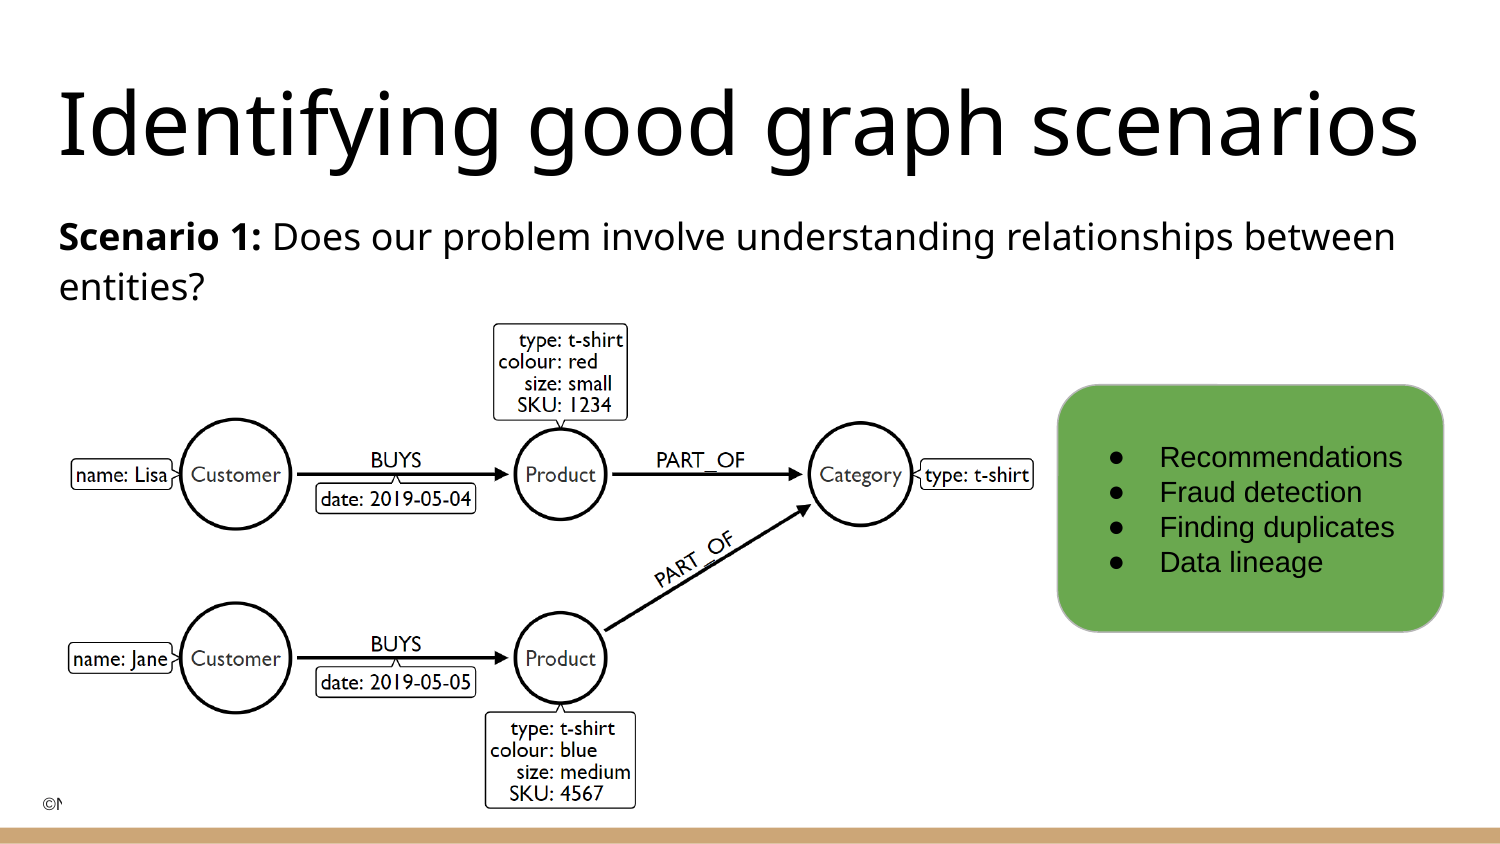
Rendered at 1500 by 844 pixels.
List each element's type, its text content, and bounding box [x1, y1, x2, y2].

list Scenario 1: Does our problem involve understanding relationships between entities? [51, 200, 1449, 752]
picture [62, 319, 1039, 814]
text_box Recommendations Fraud detection Finding duplicates Data lineage [1057, 384, 1444, 633]
title Identifying good graph scenarios [51, 51, 1449, 189]
